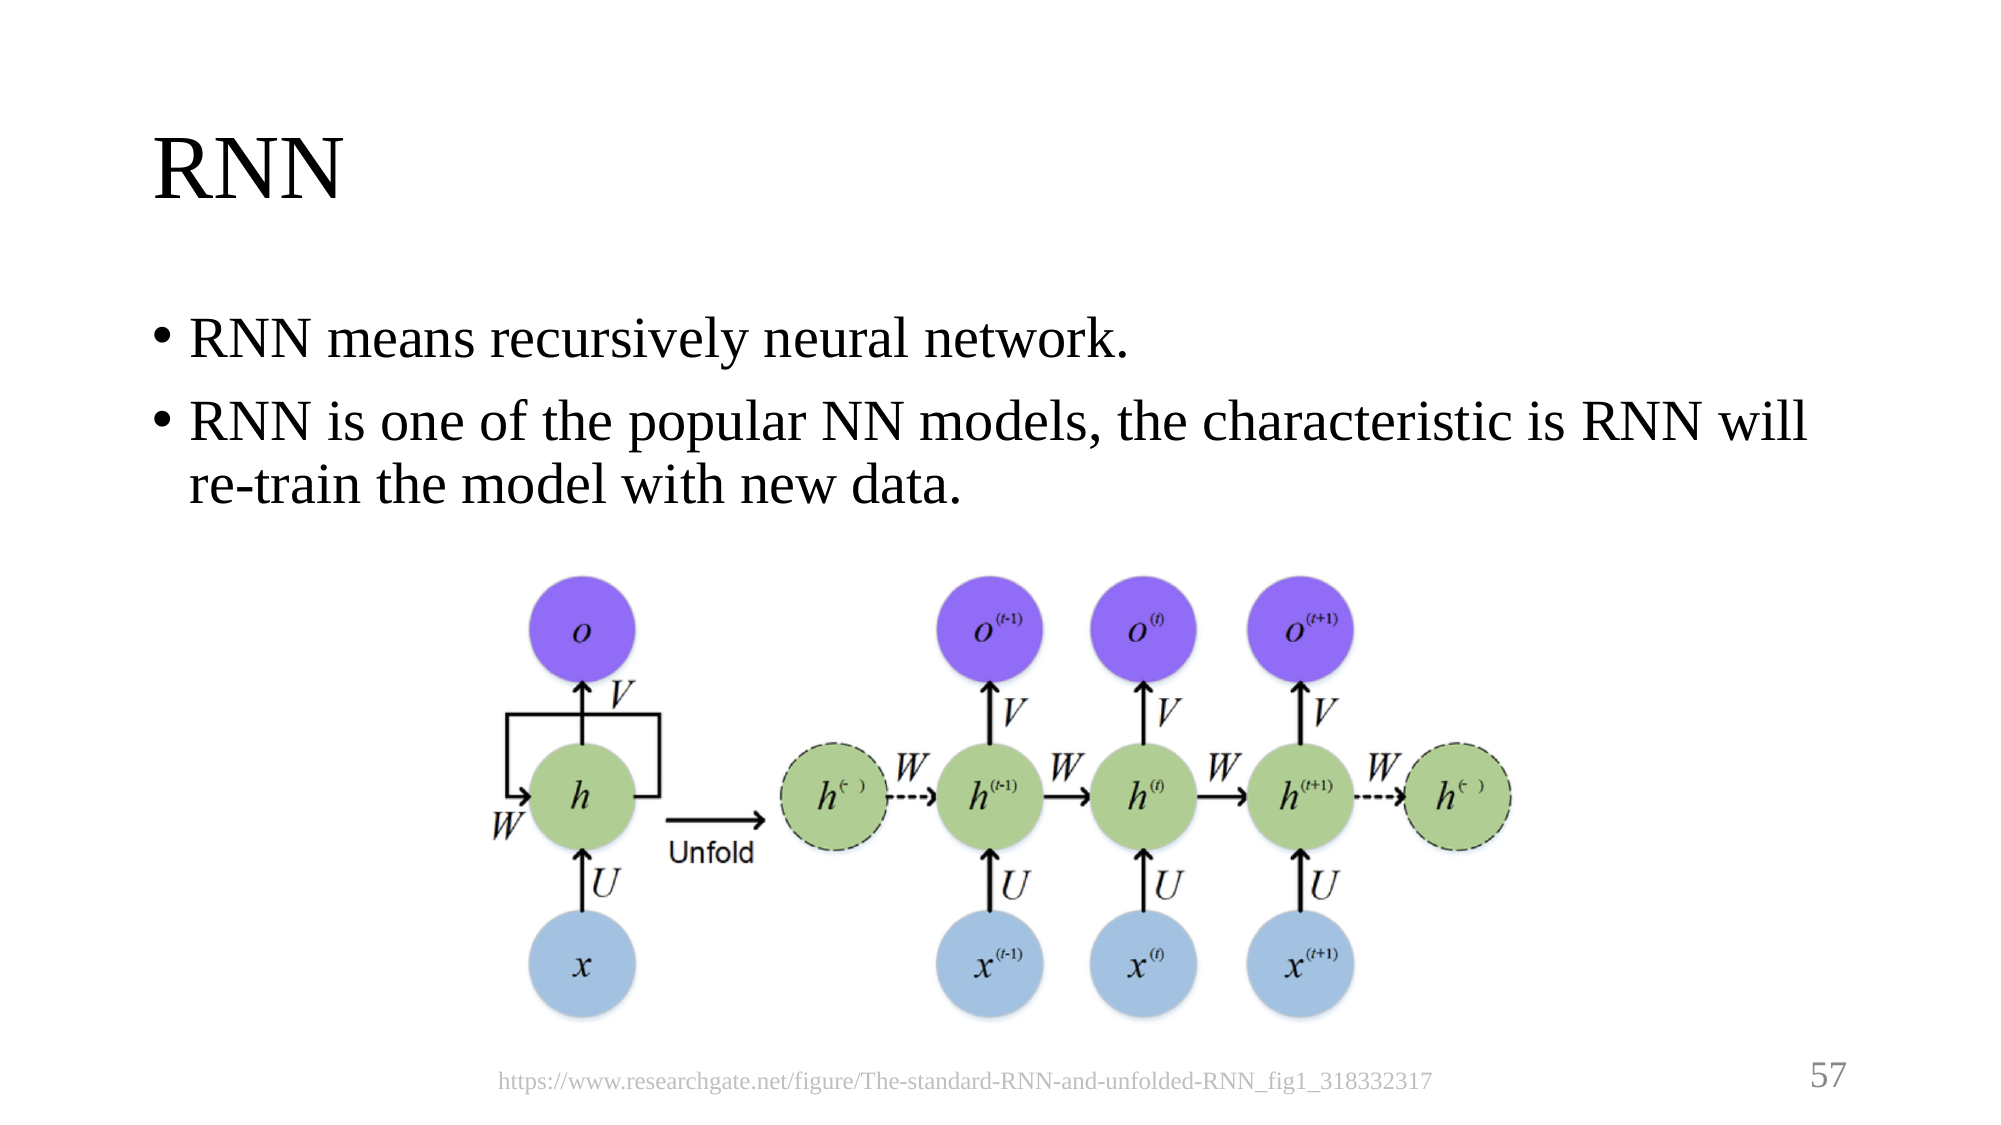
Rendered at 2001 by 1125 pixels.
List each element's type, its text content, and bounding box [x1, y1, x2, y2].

list RNN means recursively neural network. RNN is one of the popular NN models, the characteristic is RNN will re-train the model with new data. [137, 299, 1863, 1014]
slide_number 57 [1412, 1042, 1863, 1103]
picture [482, 568, 1518, 1028]
title RNN [137, 59, 1863, 278]
text_box https://www.researchgate.net/figure/The-standard-RNN-and-unfolded-RNN_fig1_318332317 [483, 1057, 1471, 1103]
